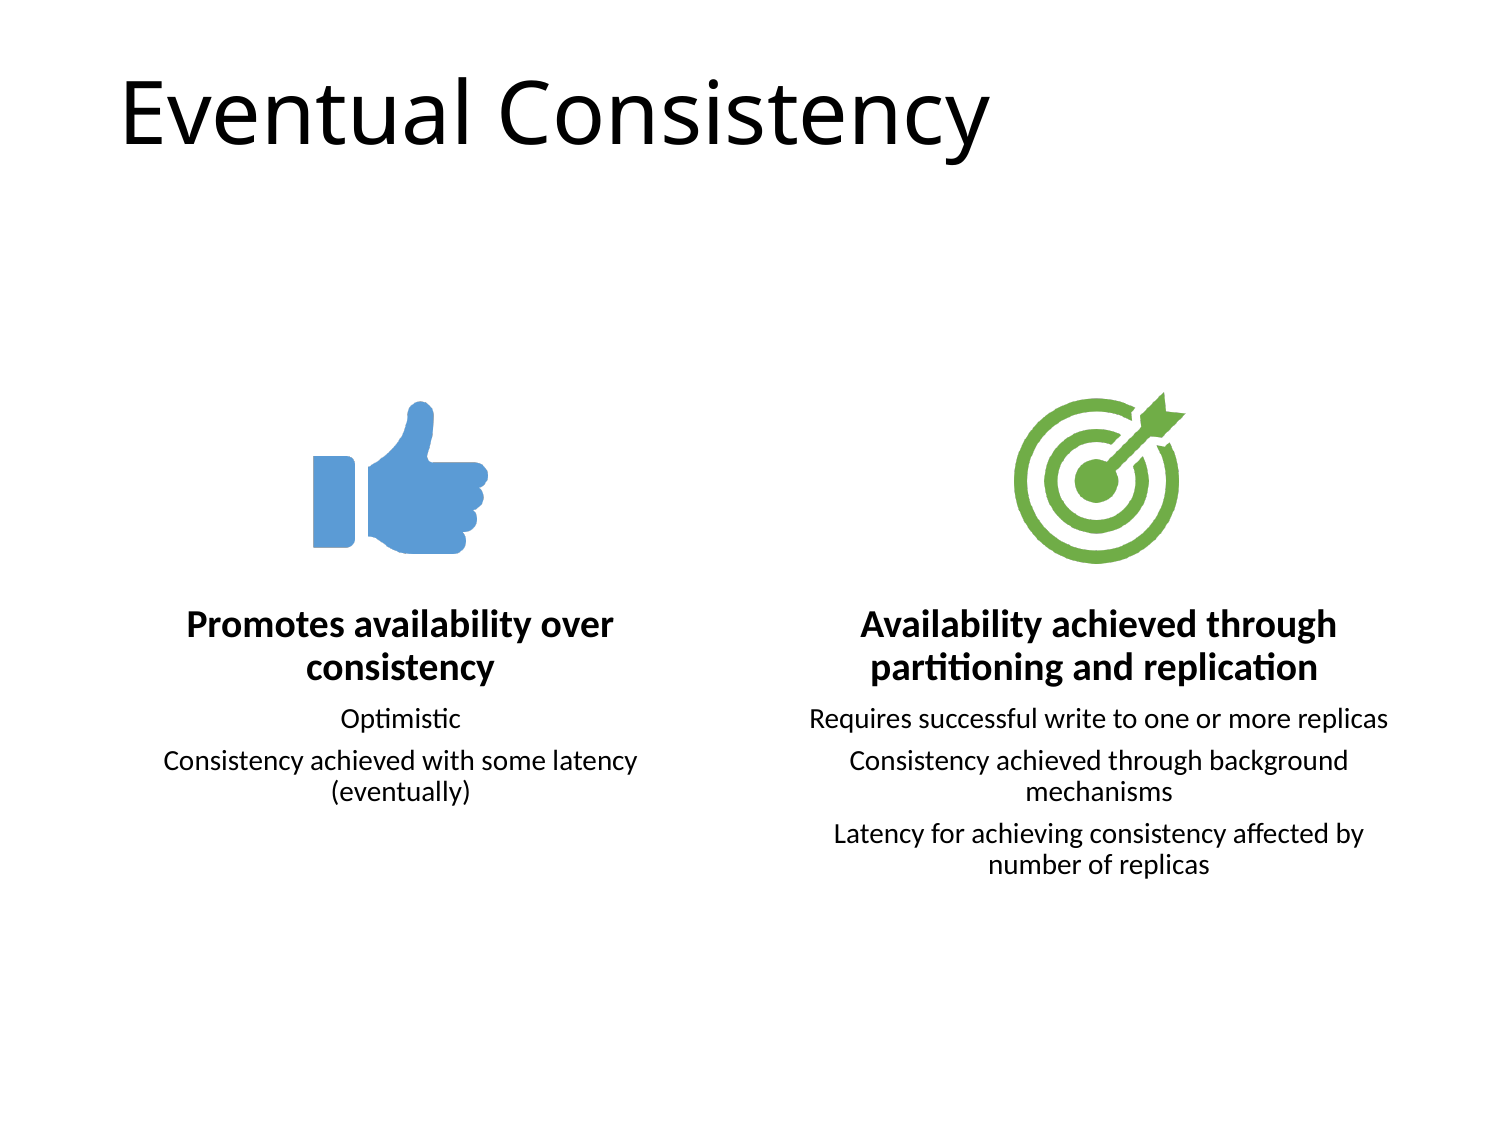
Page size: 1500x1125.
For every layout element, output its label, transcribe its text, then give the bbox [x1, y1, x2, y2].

title Eventual Consistency [103, 59, 1397, 249]
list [103, 249, 1397, 1014]
